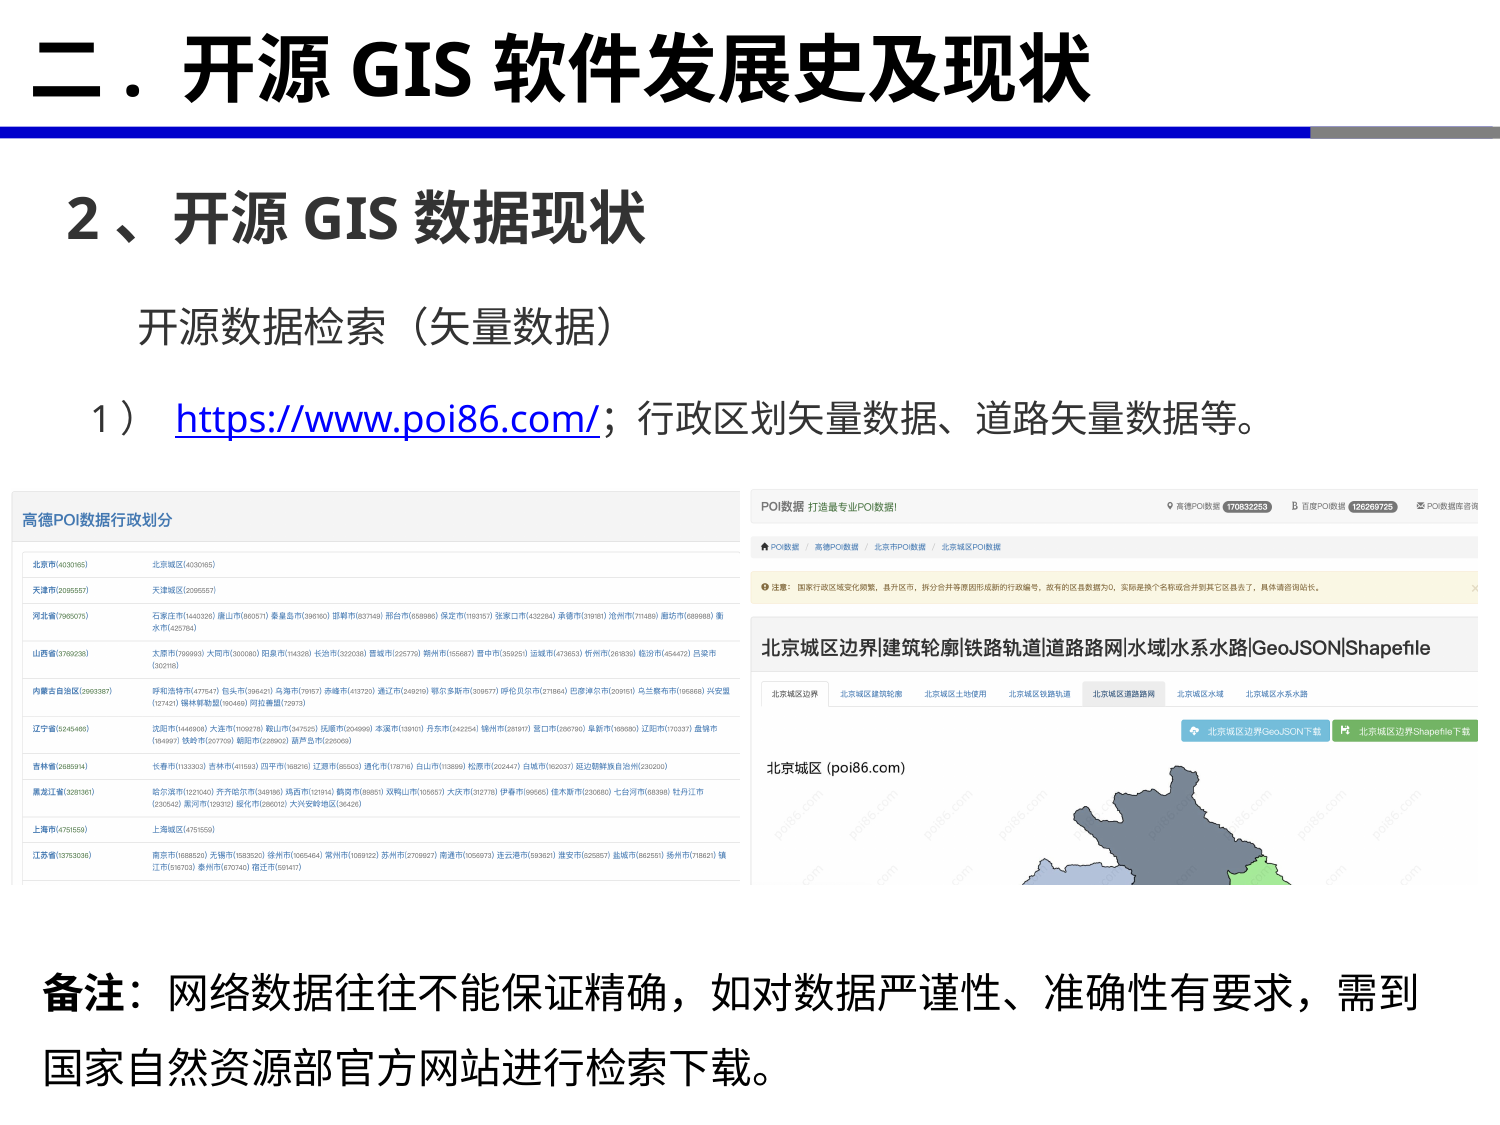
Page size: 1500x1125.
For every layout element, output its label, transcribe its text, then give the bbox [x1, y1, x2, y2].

text_box 开源数据检索（矢量数据） 1） https://www.poi86.com/；行政区划矢量数据、道路矢量数据等。 [75, 268, 1404, 454]
picture [10, 488, 740, 886]
title 二. 开源GIS软件发展史及现状 [0, 1, 1479, 132]
text_box 2、开源GIS数据现状 [52, 138, 1448, 259]
picture [749, 488, 1479, 886]
text_box 备注：网络数据往往不能保证精确，如对数据严谨性、准确性有要求，需到国家自然资源部官方网站进行检索下载。 [27, 934, 1448, 1100]
